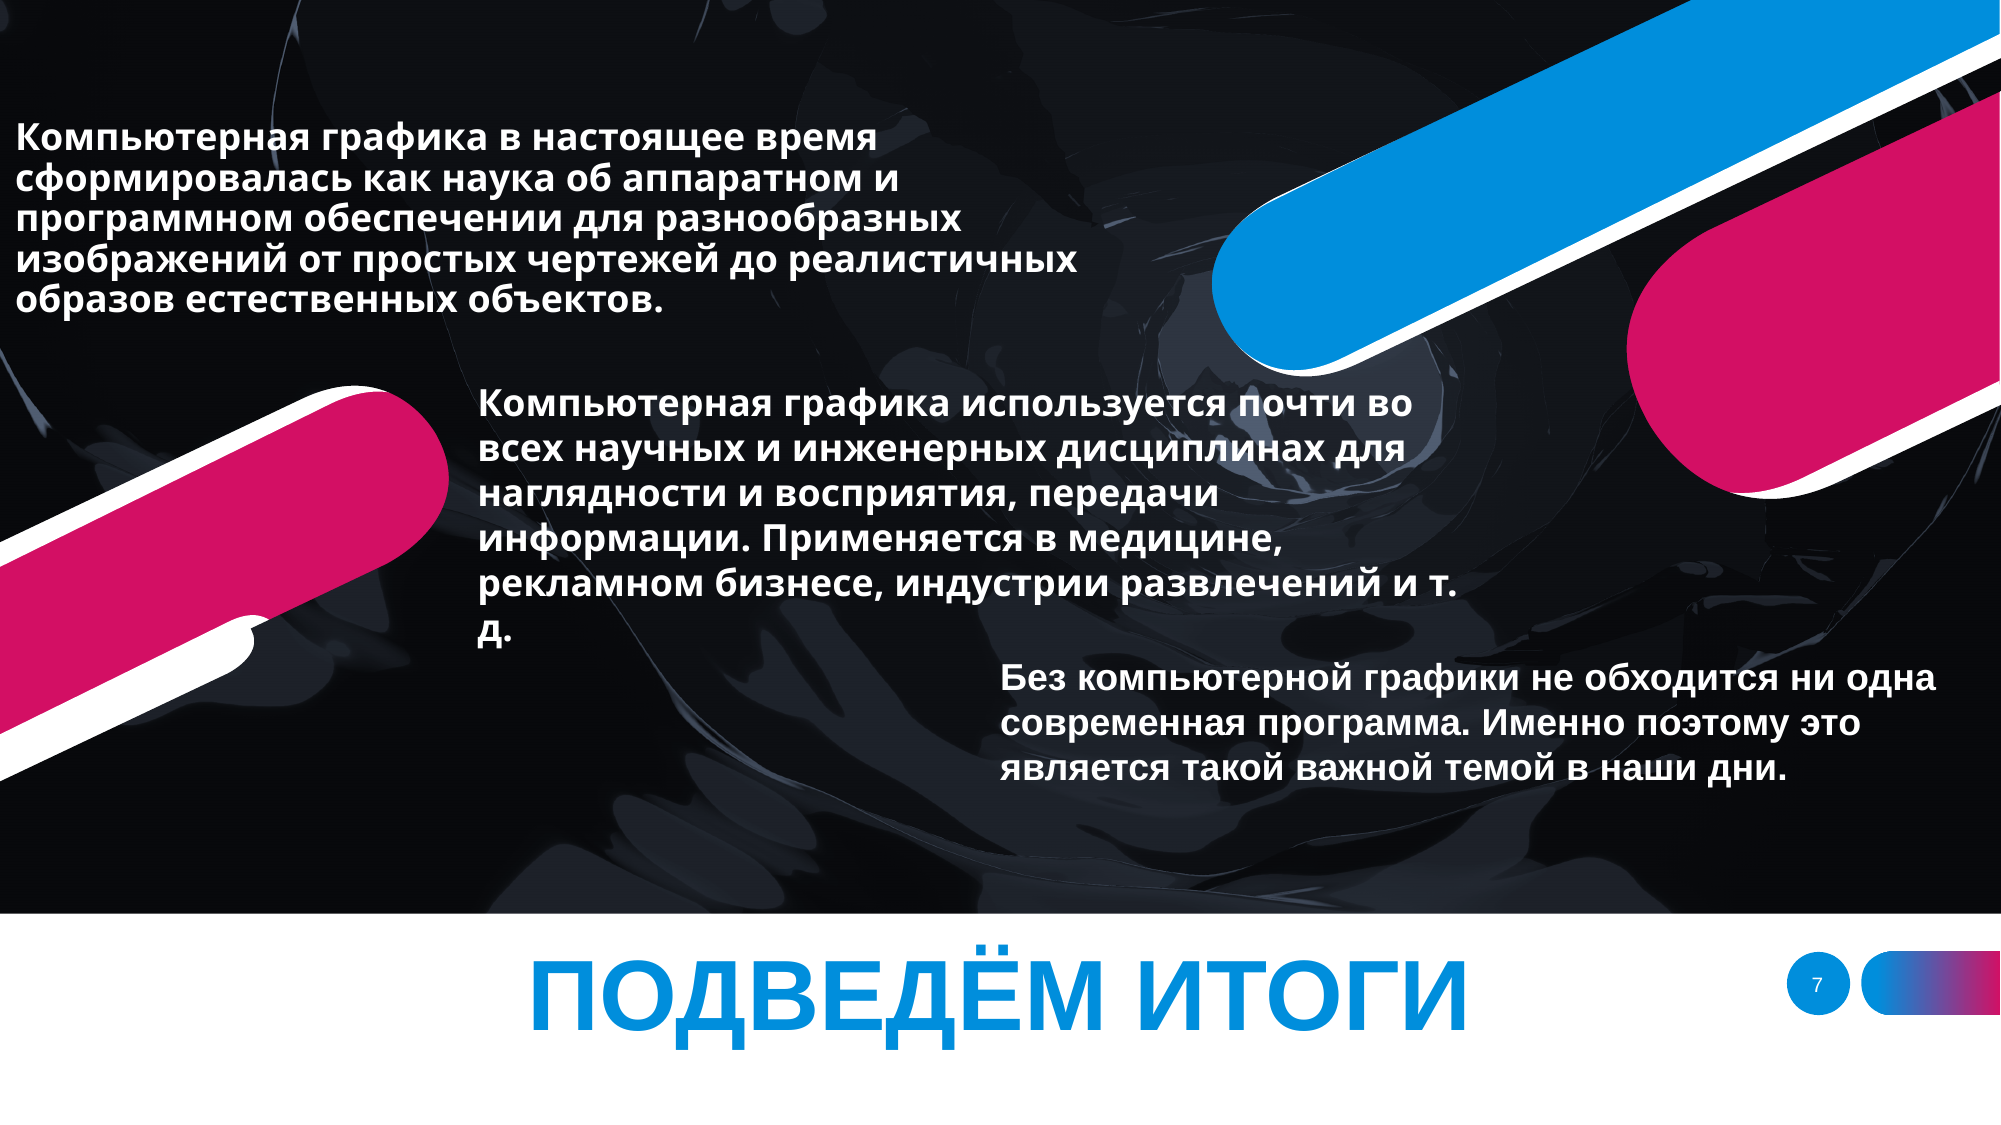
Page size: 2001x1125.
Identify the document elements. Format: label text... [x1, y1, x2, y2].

slide_number 7 [1772, 954, 1863, 1015]
picture [0, 0, 2000, 914]
list ПОДВЕДЁМ ИТОГИ [501, 936, 1498, 1092]
